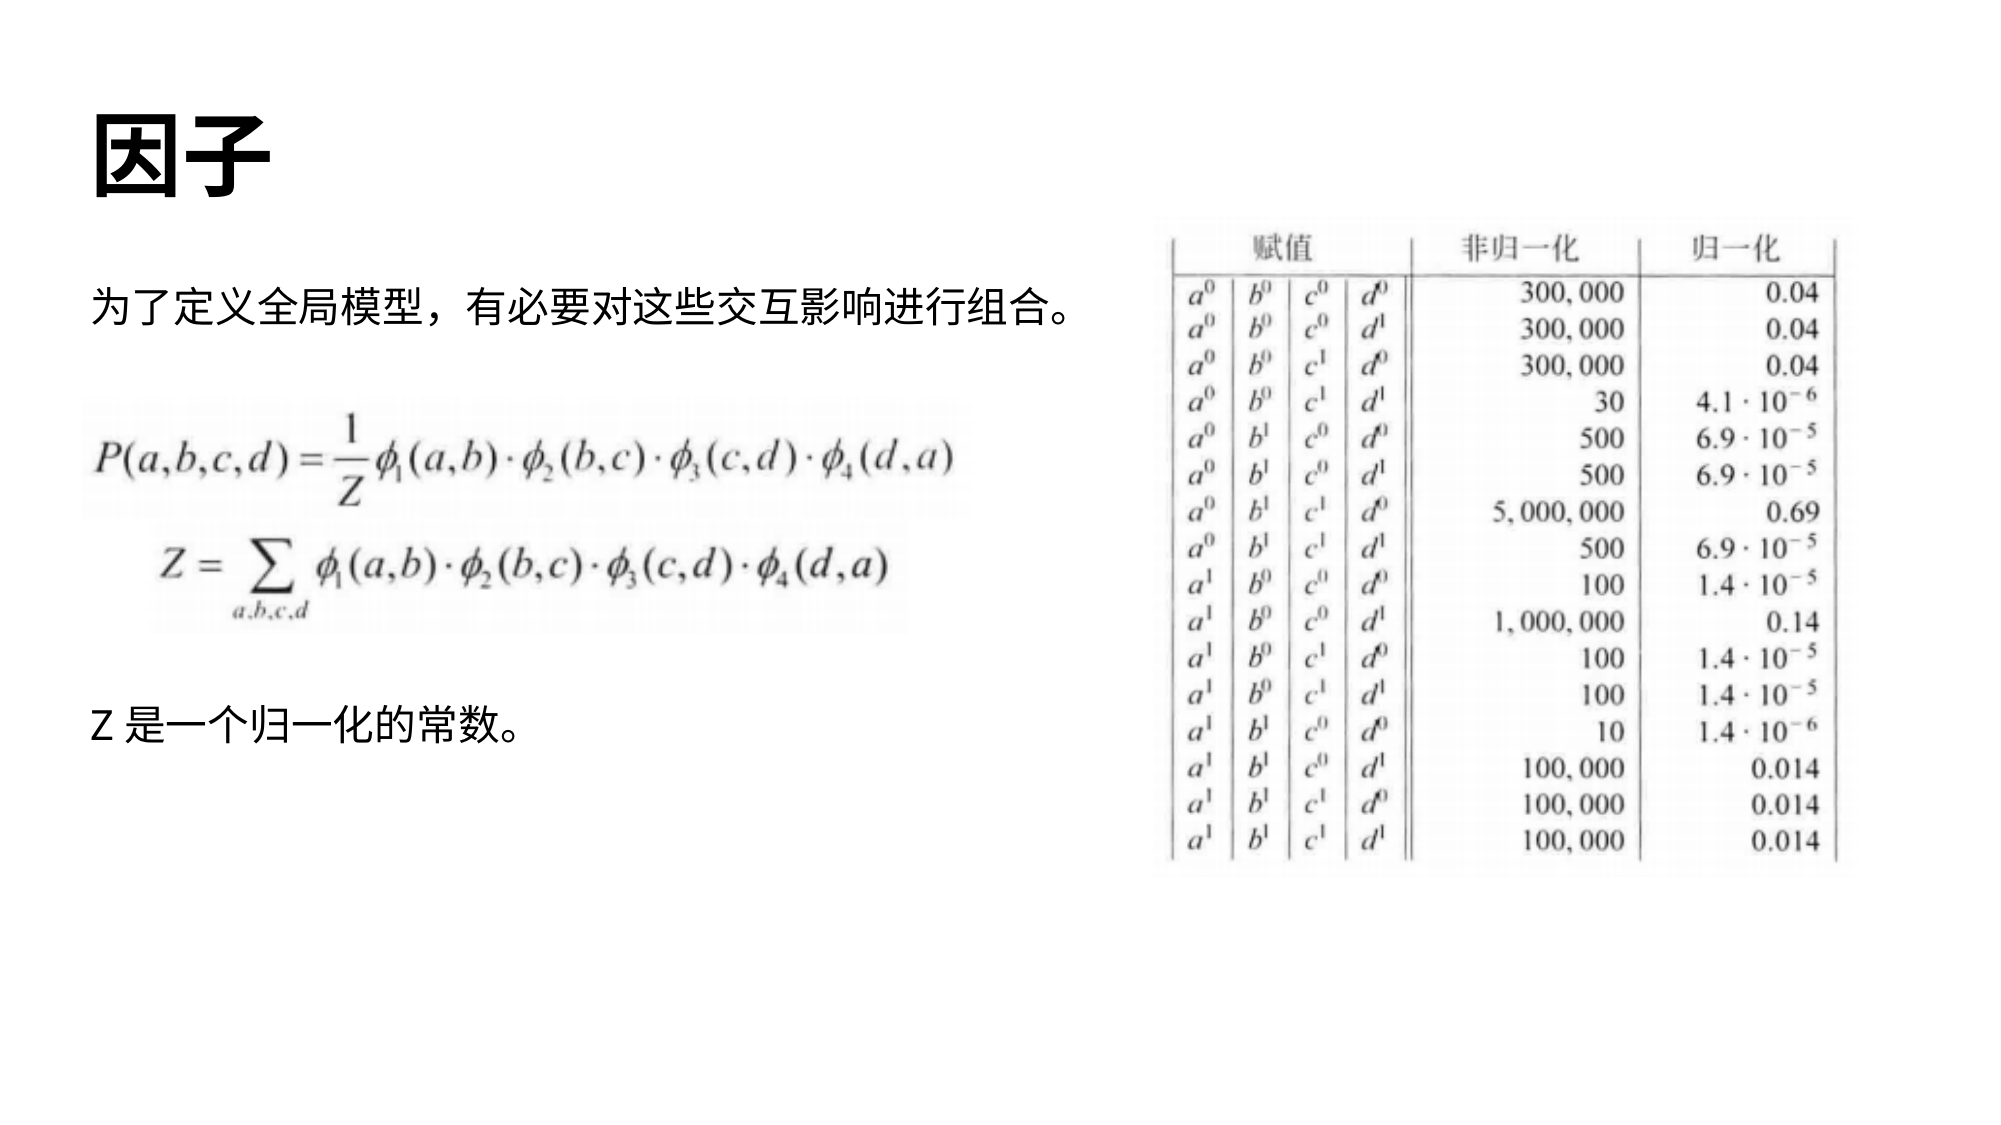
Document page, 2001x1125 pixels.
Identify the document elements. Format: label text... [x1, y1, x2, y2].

text_box 为了定义全局模型，有必要对这些交互影响进行组合。 [75, 273, 1114, 339]
text_box Z是一个归一化的常数。 [75, 690, 1069, 756]
title 因子 [75, 56, 1576, 217]
picture [1153, 216, 1859, 877]
picture [82, 396, 973, 634]
